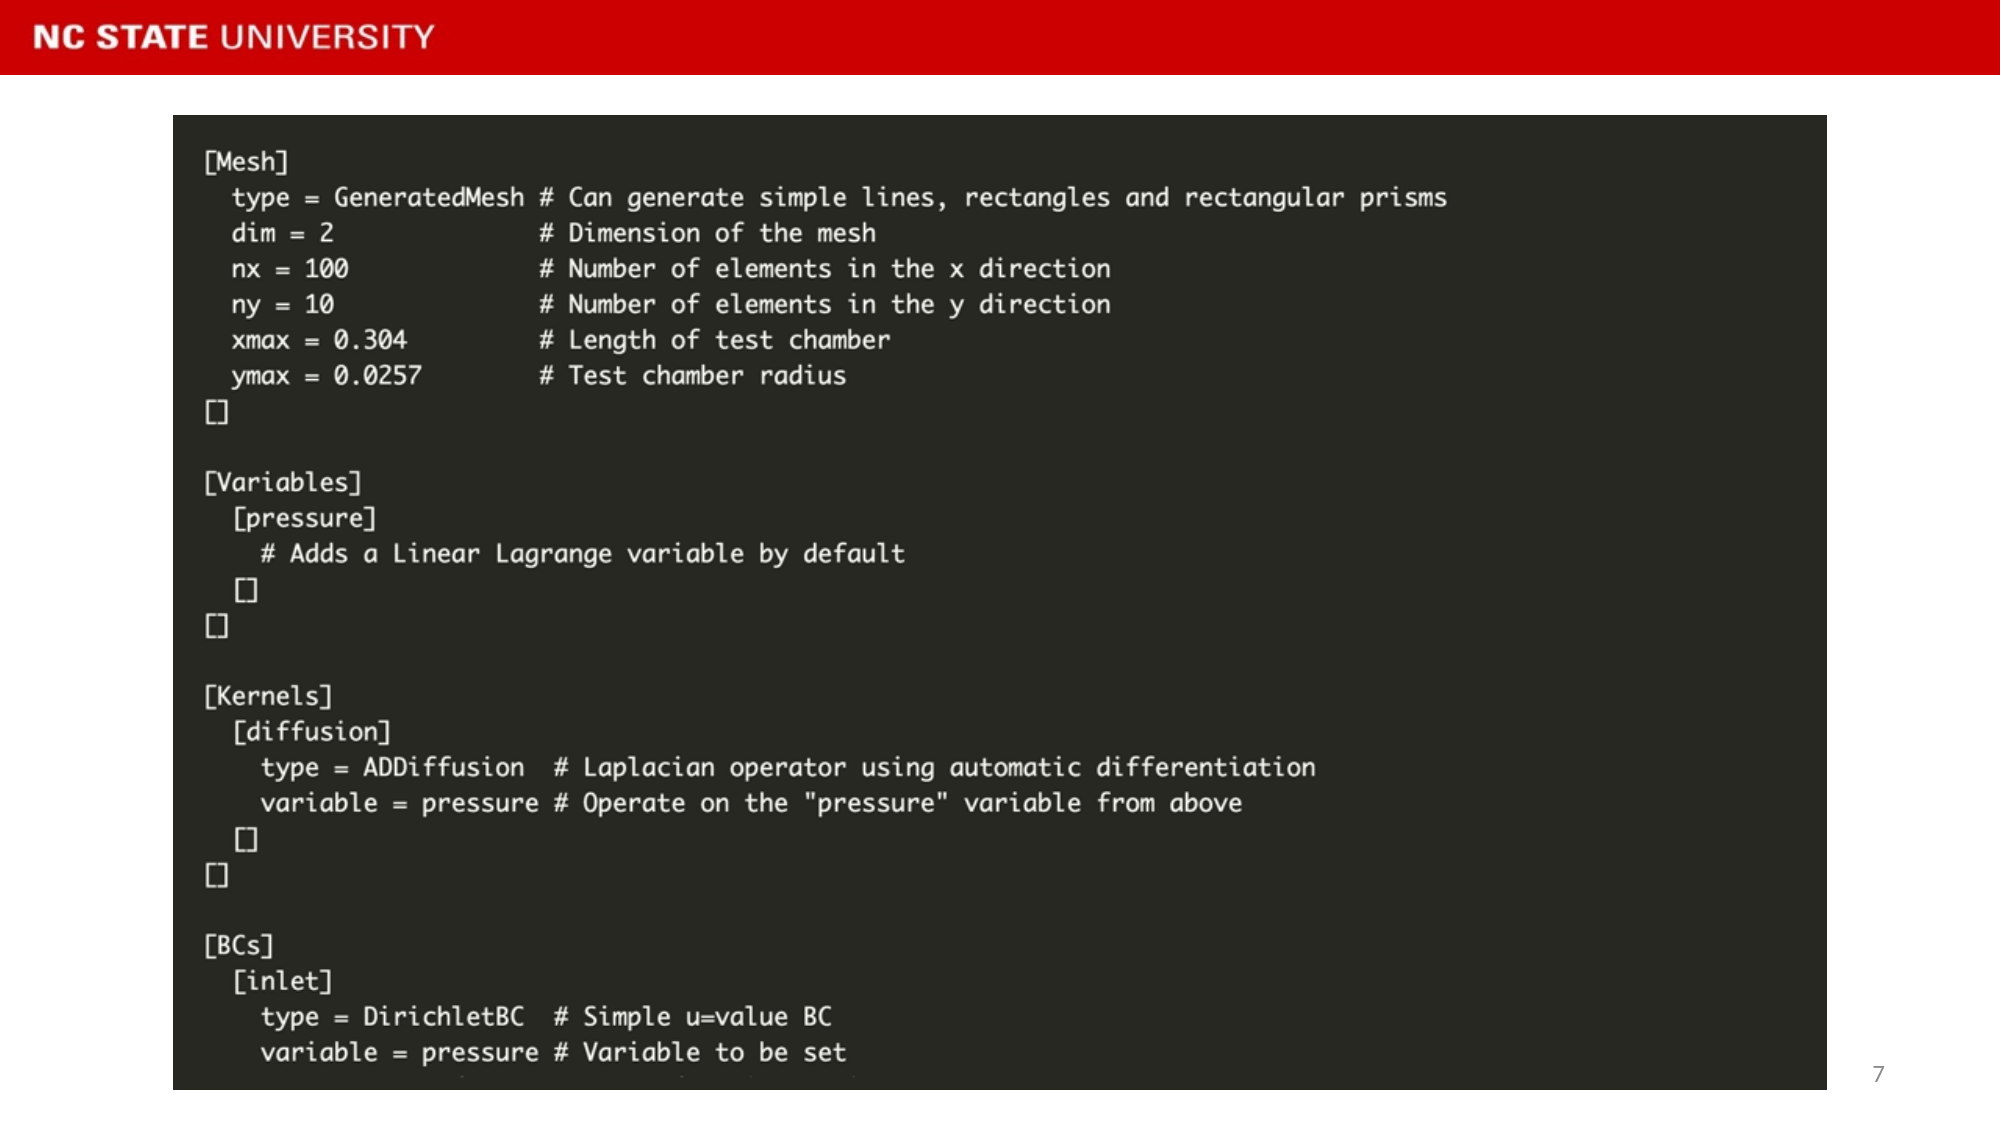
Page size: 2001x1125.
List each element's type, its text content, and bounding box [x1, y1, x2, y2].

picture [173, 115, 1827, 1090]
slide_number 7 [1433, 1042, 1900, 1103]
picture [0, 0, 2000, 75]
